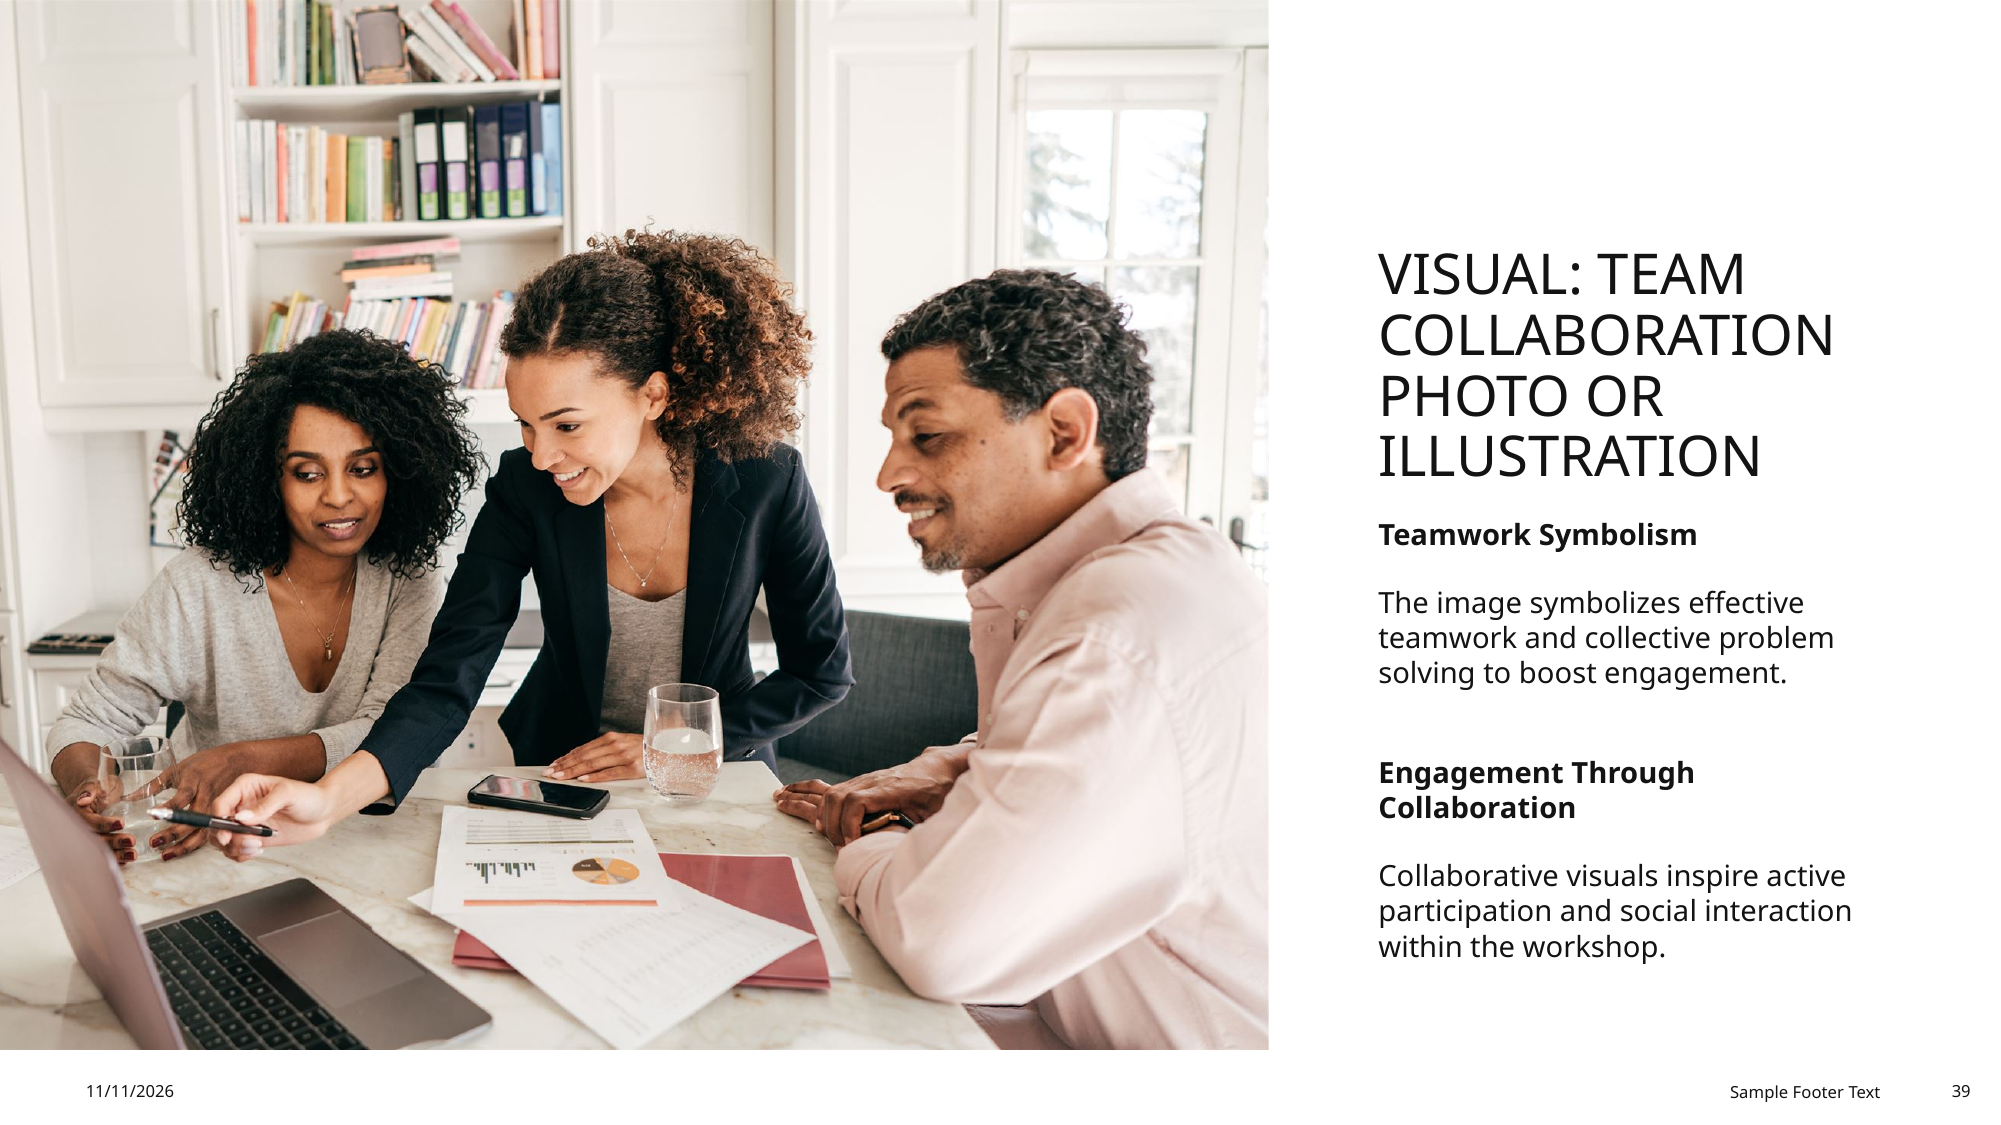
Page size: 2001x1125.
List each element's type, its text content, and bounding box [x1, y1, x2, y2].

title Visual: Team Collaboration Photo or Illustration [1363, 176, 1901, 497]
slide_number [70, 1064, 537, 1120]
slide_number 39 [1910, 1064, 1986, 1120]
picture [0, 0, 1269, 1050]
footer Sample Footer Text [1458, 1064, 1896, 1120]
text_box Teamwork Symbolism The image symbolizes effective teamwork and collective problem solving to boost engagement. Engagement Through Collaboration Collaborative visuals inspire active participation and social interaction within the workshop. [1363, 508, 1901, 993]
